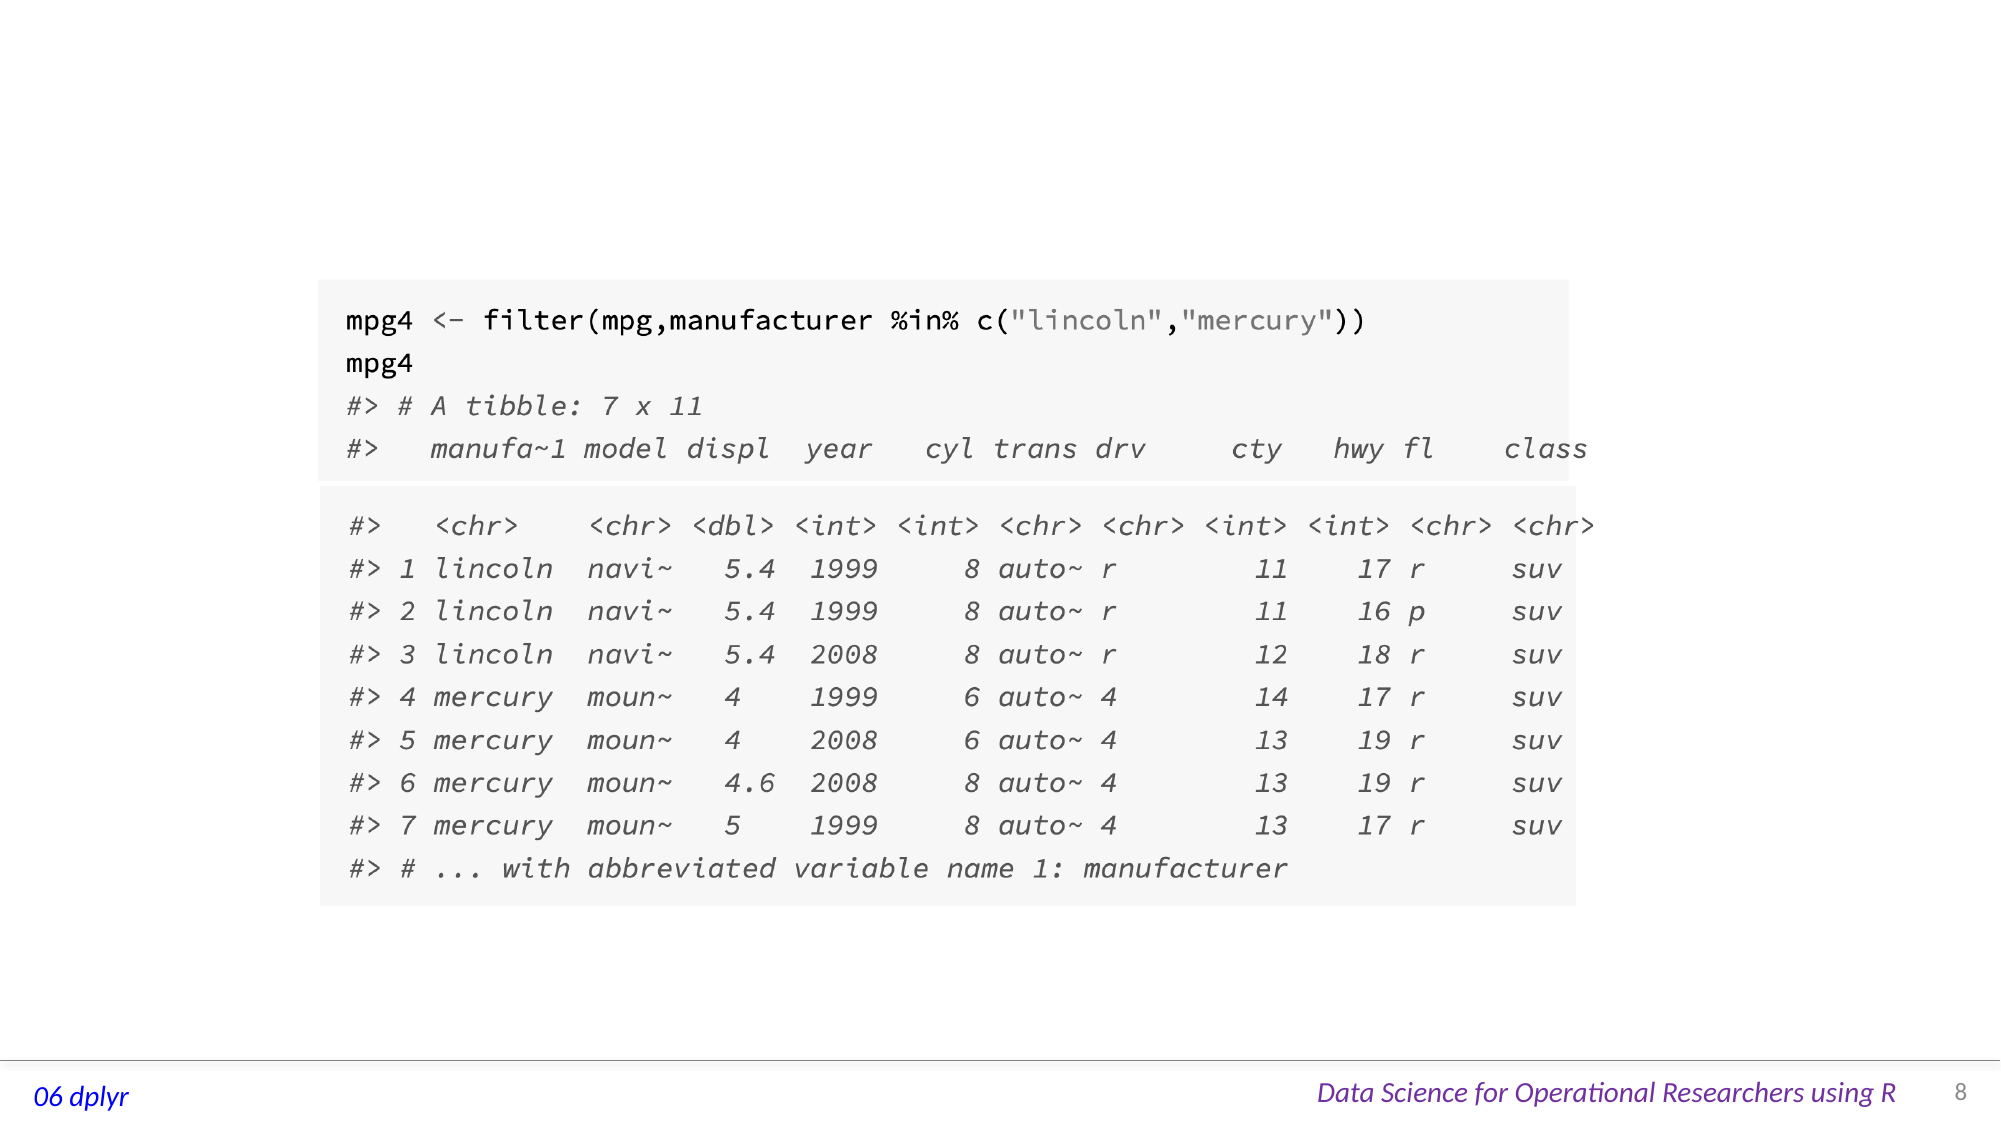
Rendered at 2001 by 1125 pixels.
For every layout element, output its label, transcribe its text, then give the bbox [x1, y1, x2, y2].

slide_number 8 [1899, 1060, 1983, 1120]
picture [318, 274, 1595, 913]
